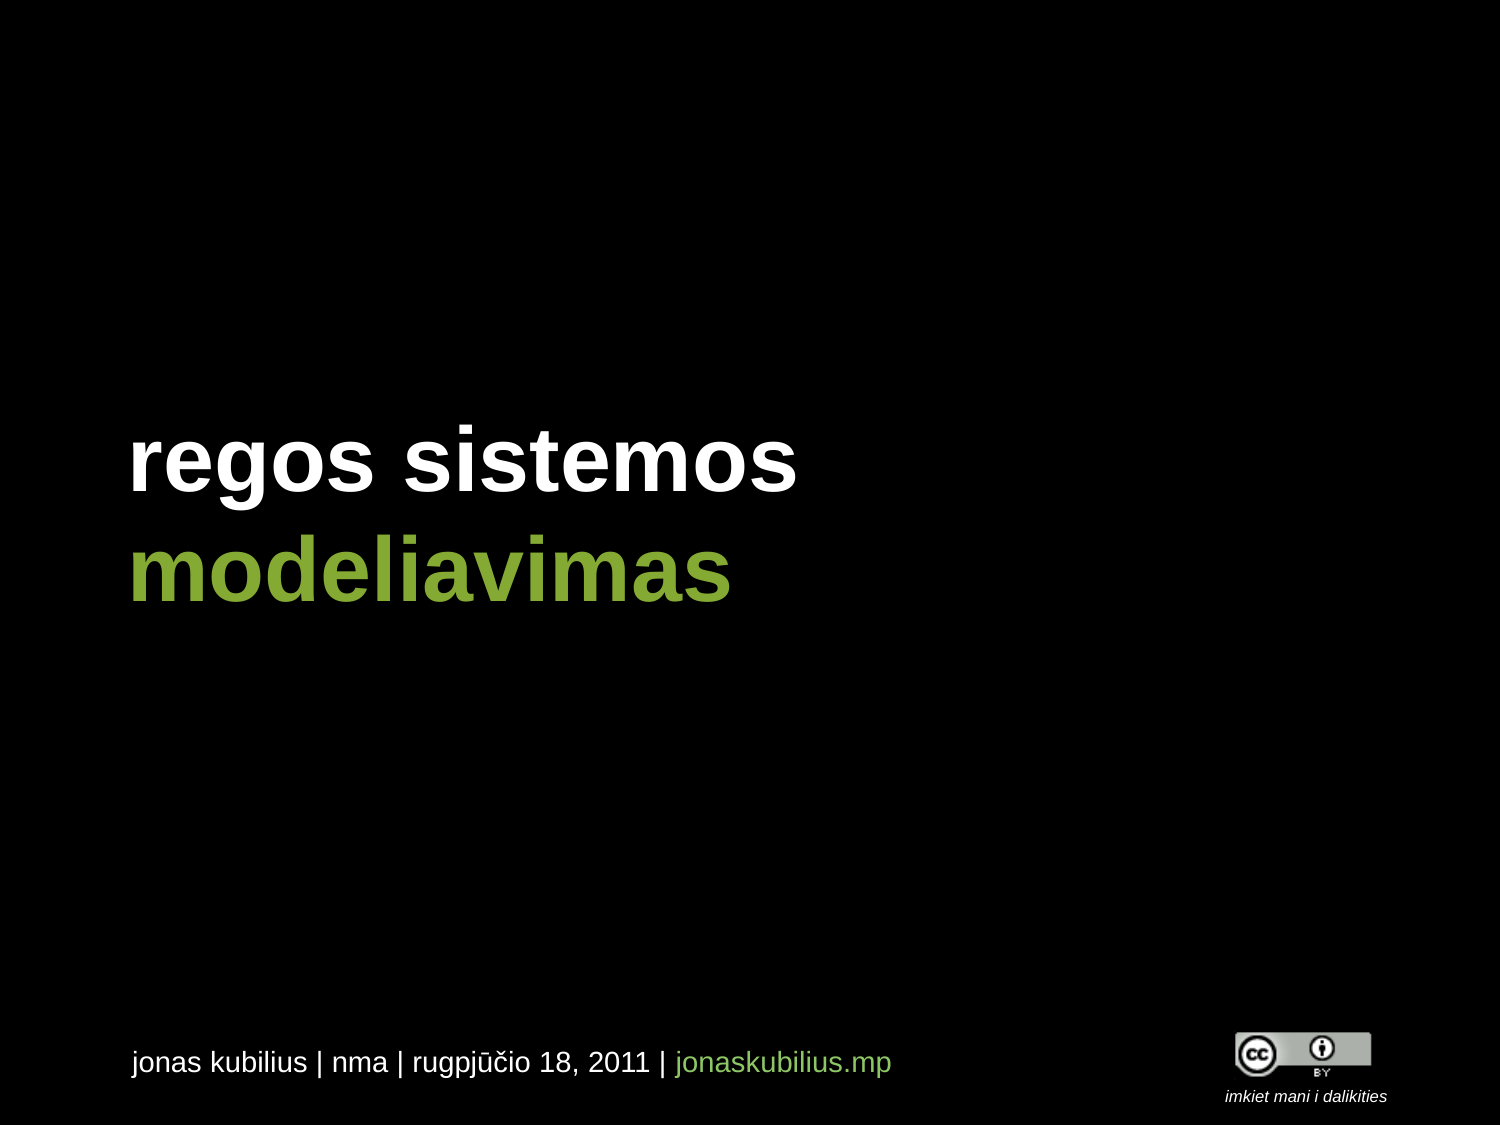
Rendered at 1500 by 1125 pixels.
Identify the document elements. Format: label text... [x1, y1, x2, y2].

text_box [1206, 1031, 1407, 1114]
title regos sistemos modeliavimas [112, 160, 1388, 858]
text_box jonas kubilius | nma | rugpjūčio 18, 2011 | jonaskubilius.mp [117, 1035, 1201, 1102]
